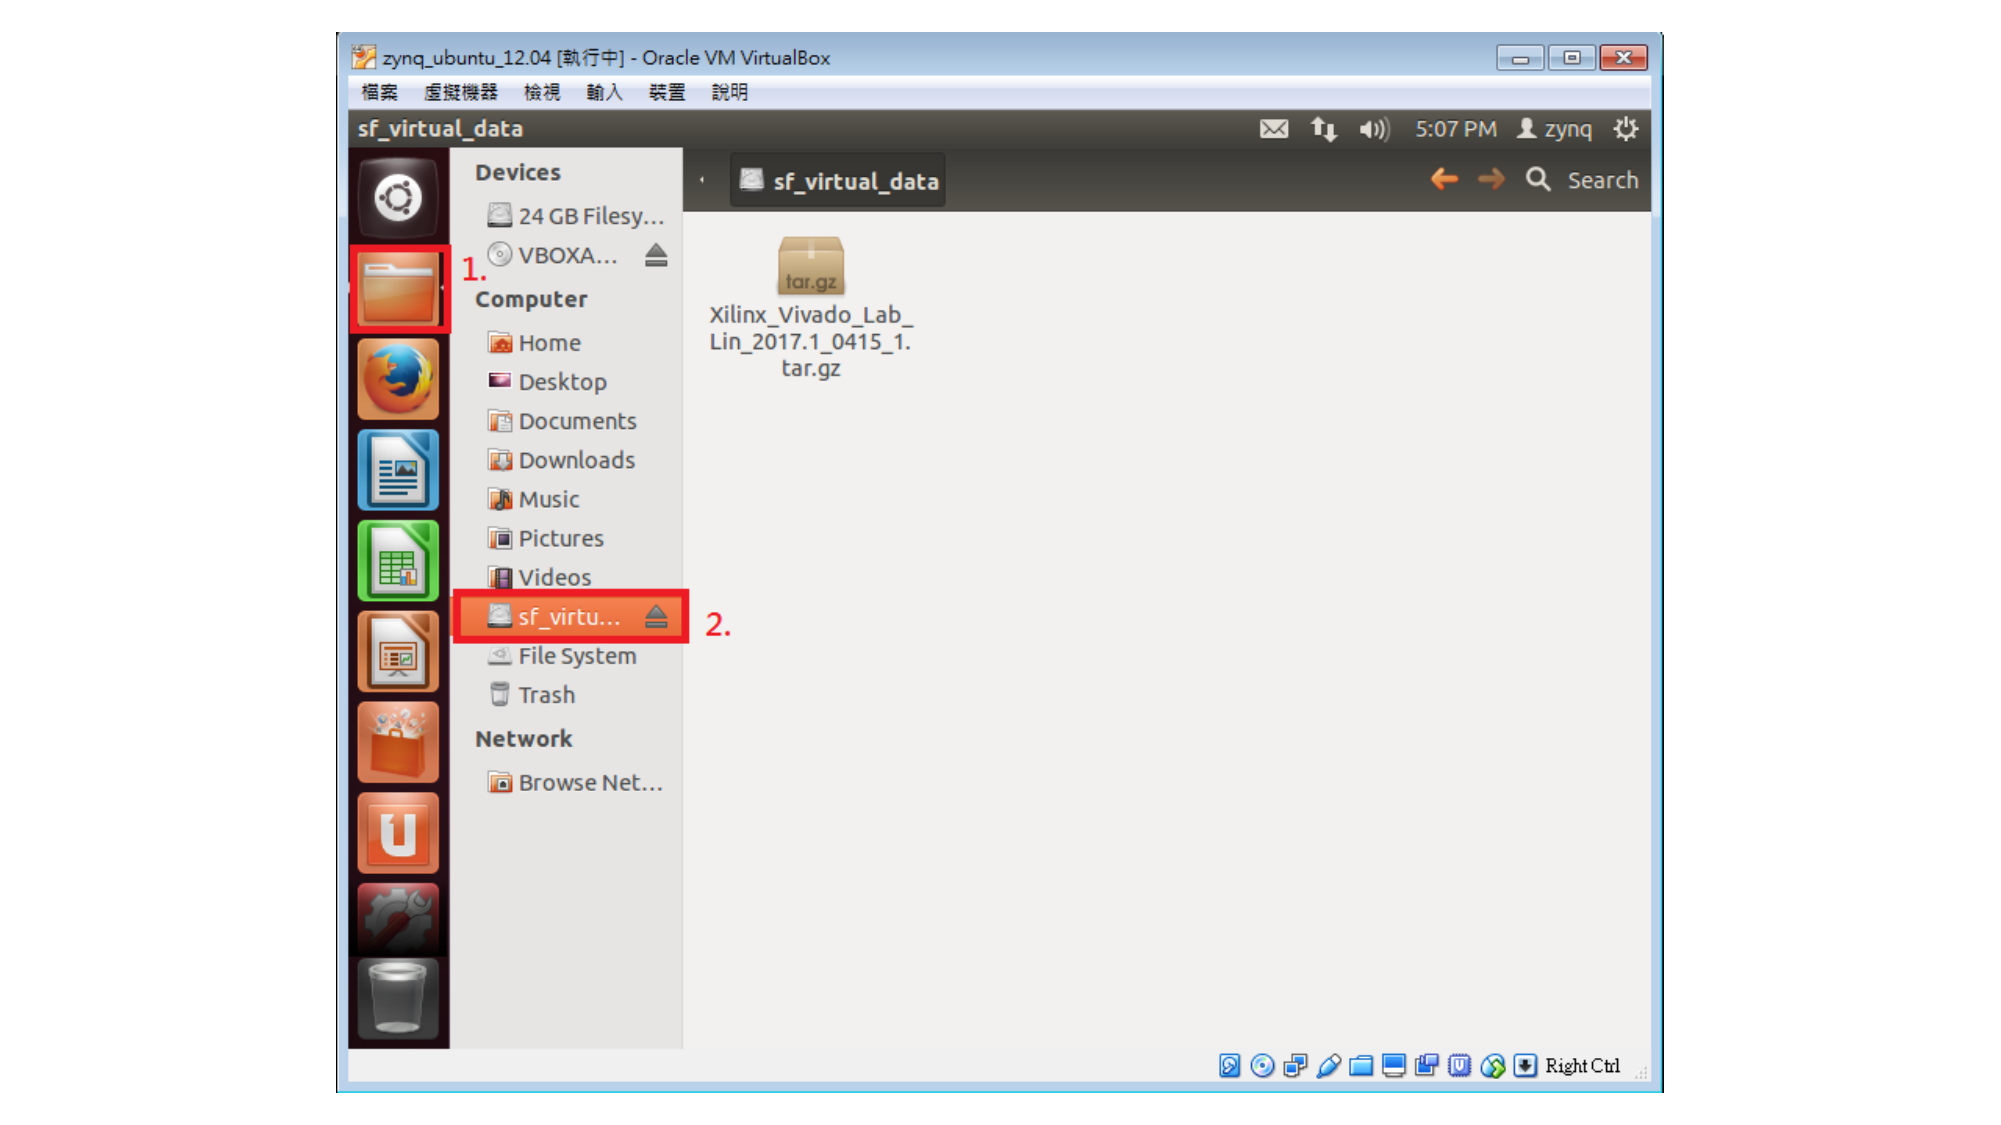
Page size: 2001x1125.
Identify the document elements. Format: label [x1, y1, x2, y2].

picture [336, 32, 1664, 1093]
